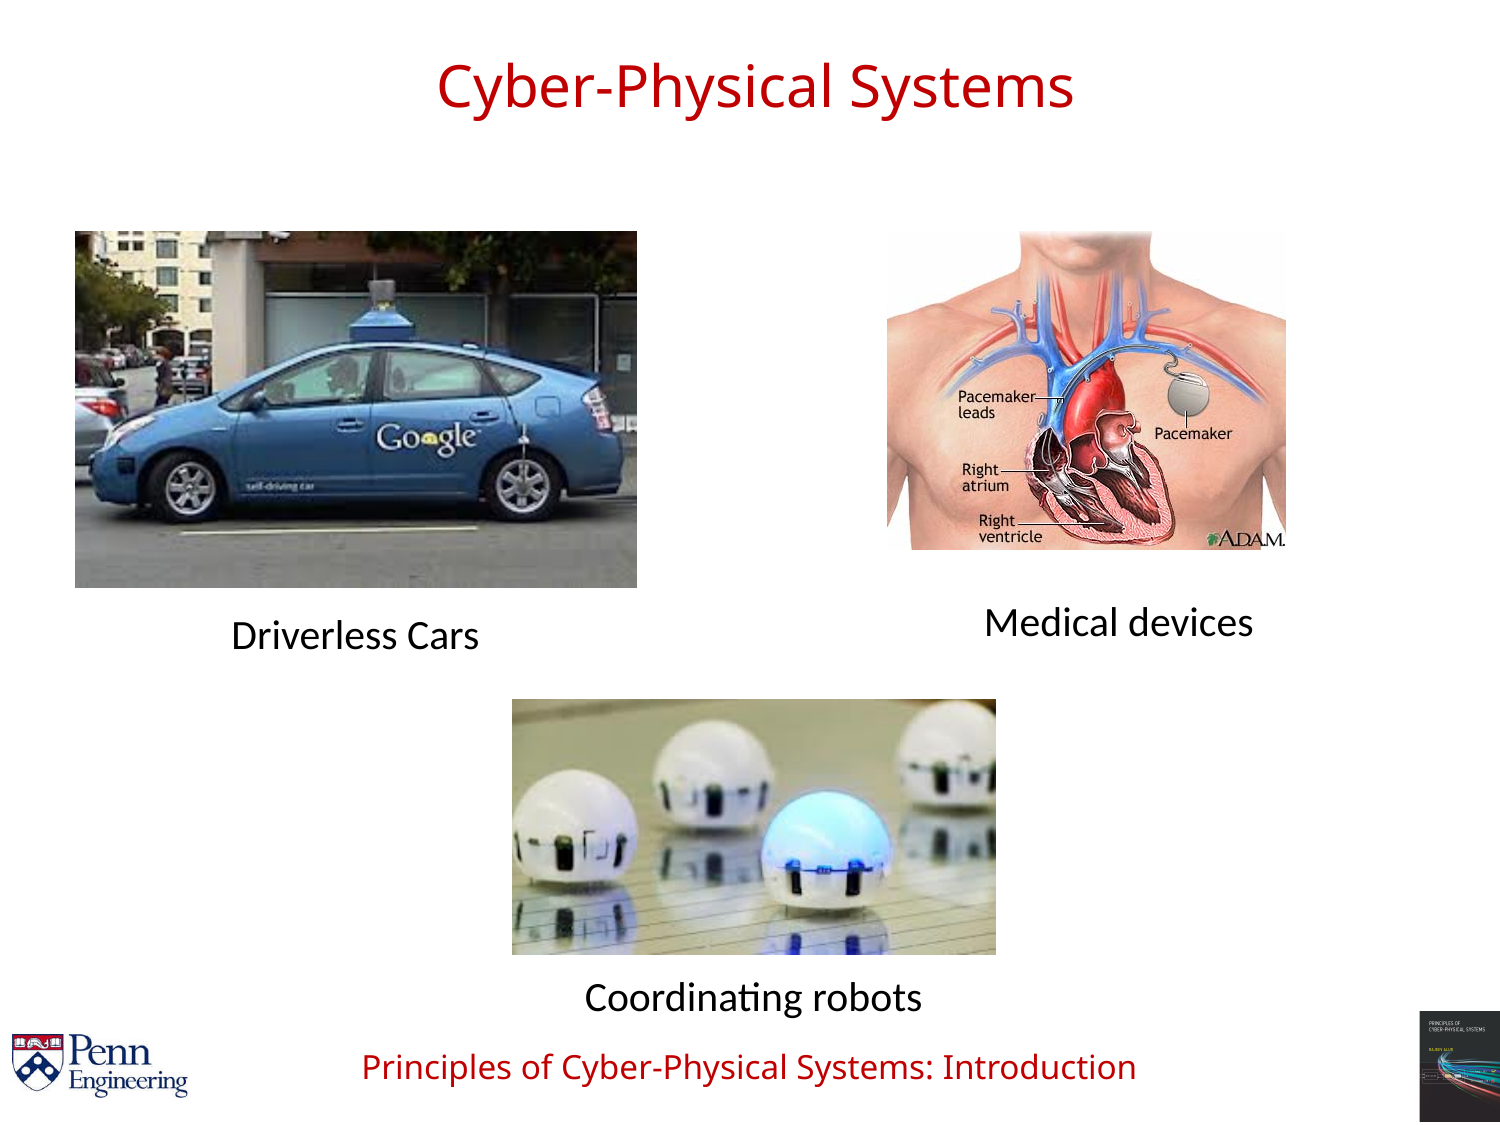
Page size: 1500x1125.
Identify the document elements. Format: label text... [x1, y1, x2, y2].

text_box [74, 230, 637, 666]
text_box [0, 1007, 1500, 1125]
title Cyber-Physical Systems [112, 24, 1400, 143]
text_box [887, 230, 1287, 654]
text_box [512, 699, 996, 1005]
